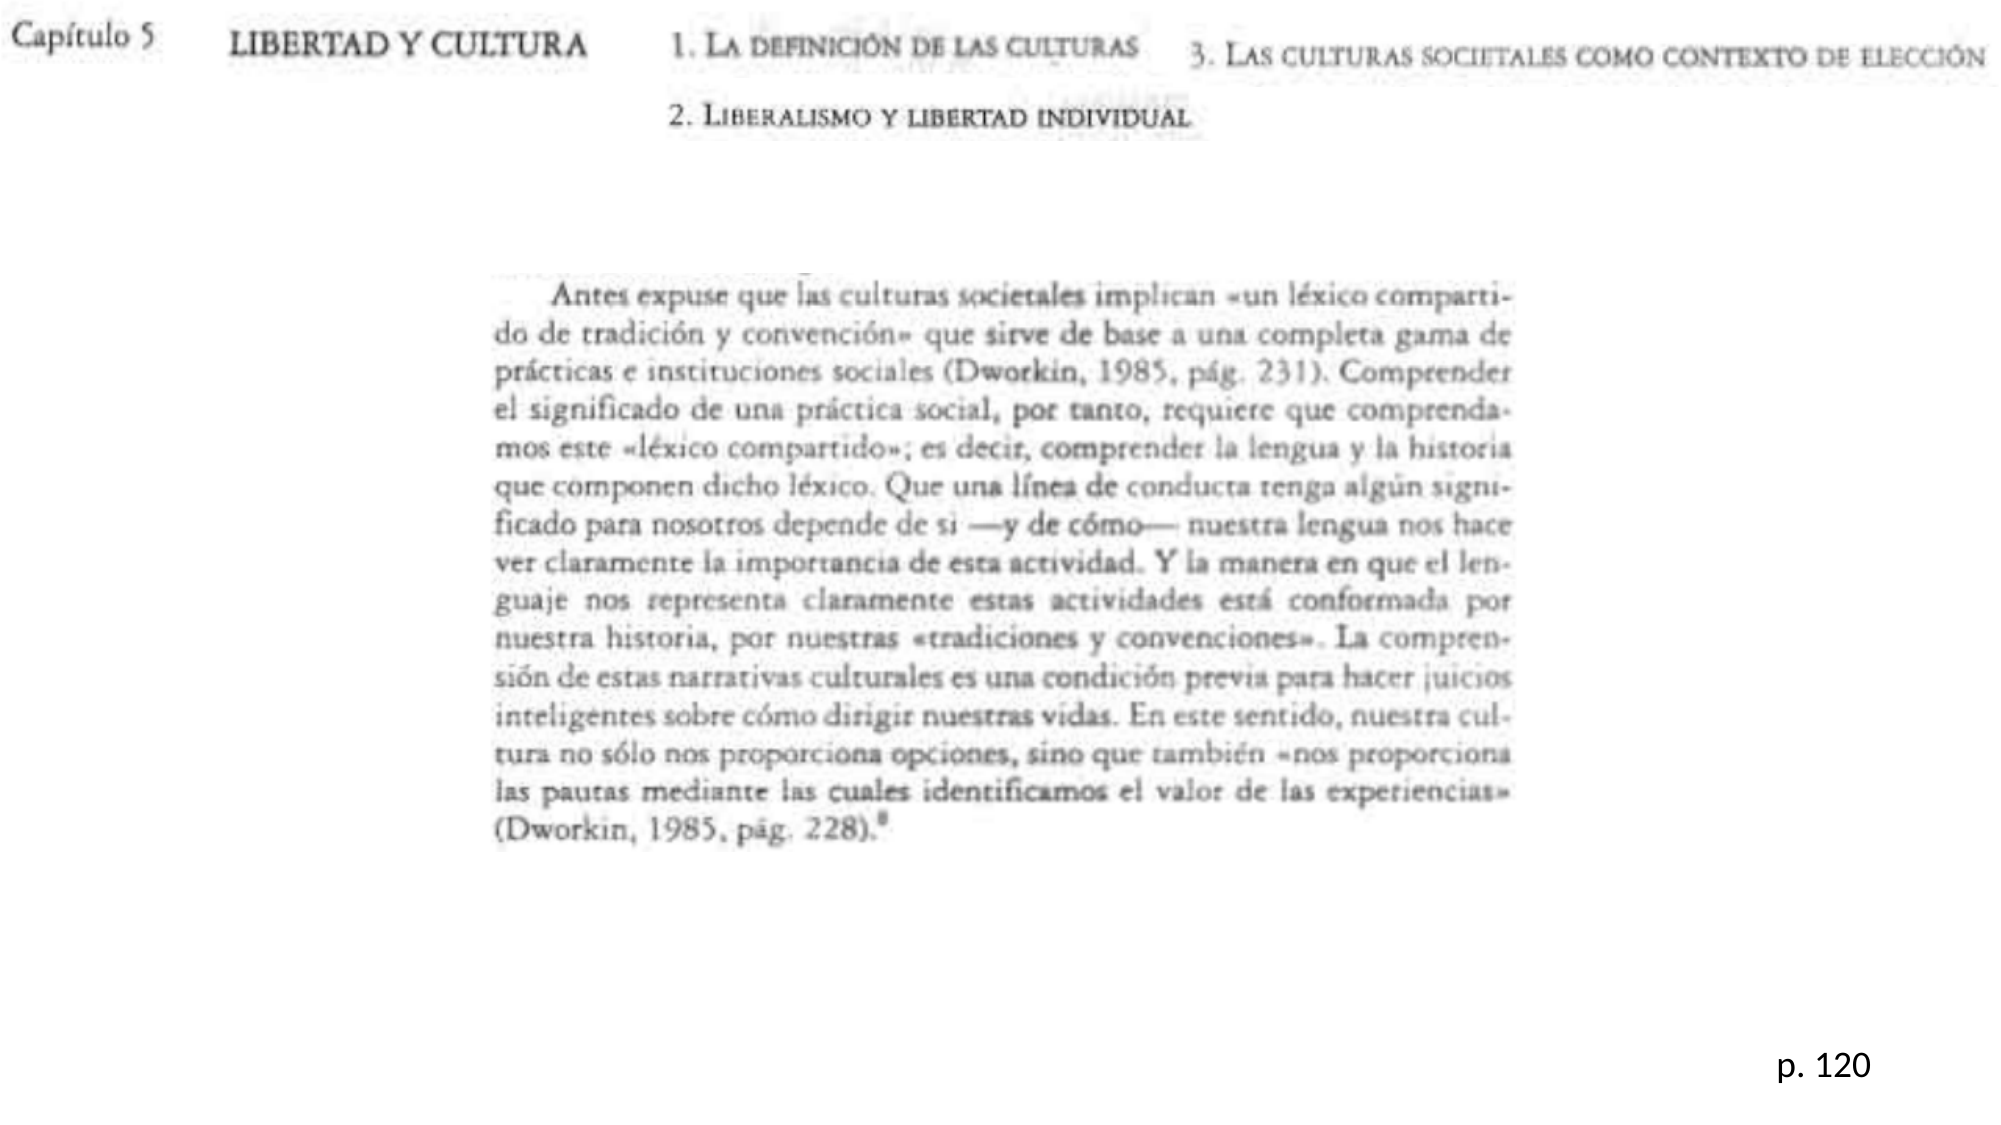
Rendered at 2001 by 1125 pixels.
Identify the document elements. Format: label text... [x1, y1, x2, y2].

picture [646, 11, 1999, 141]
text_box p. 120 [1761, 1032, 1980, 1092]
picture [203, 0, 621, 83]
picture [455, 273, 1545, 852]
picture [0, 0, 177, 65]
